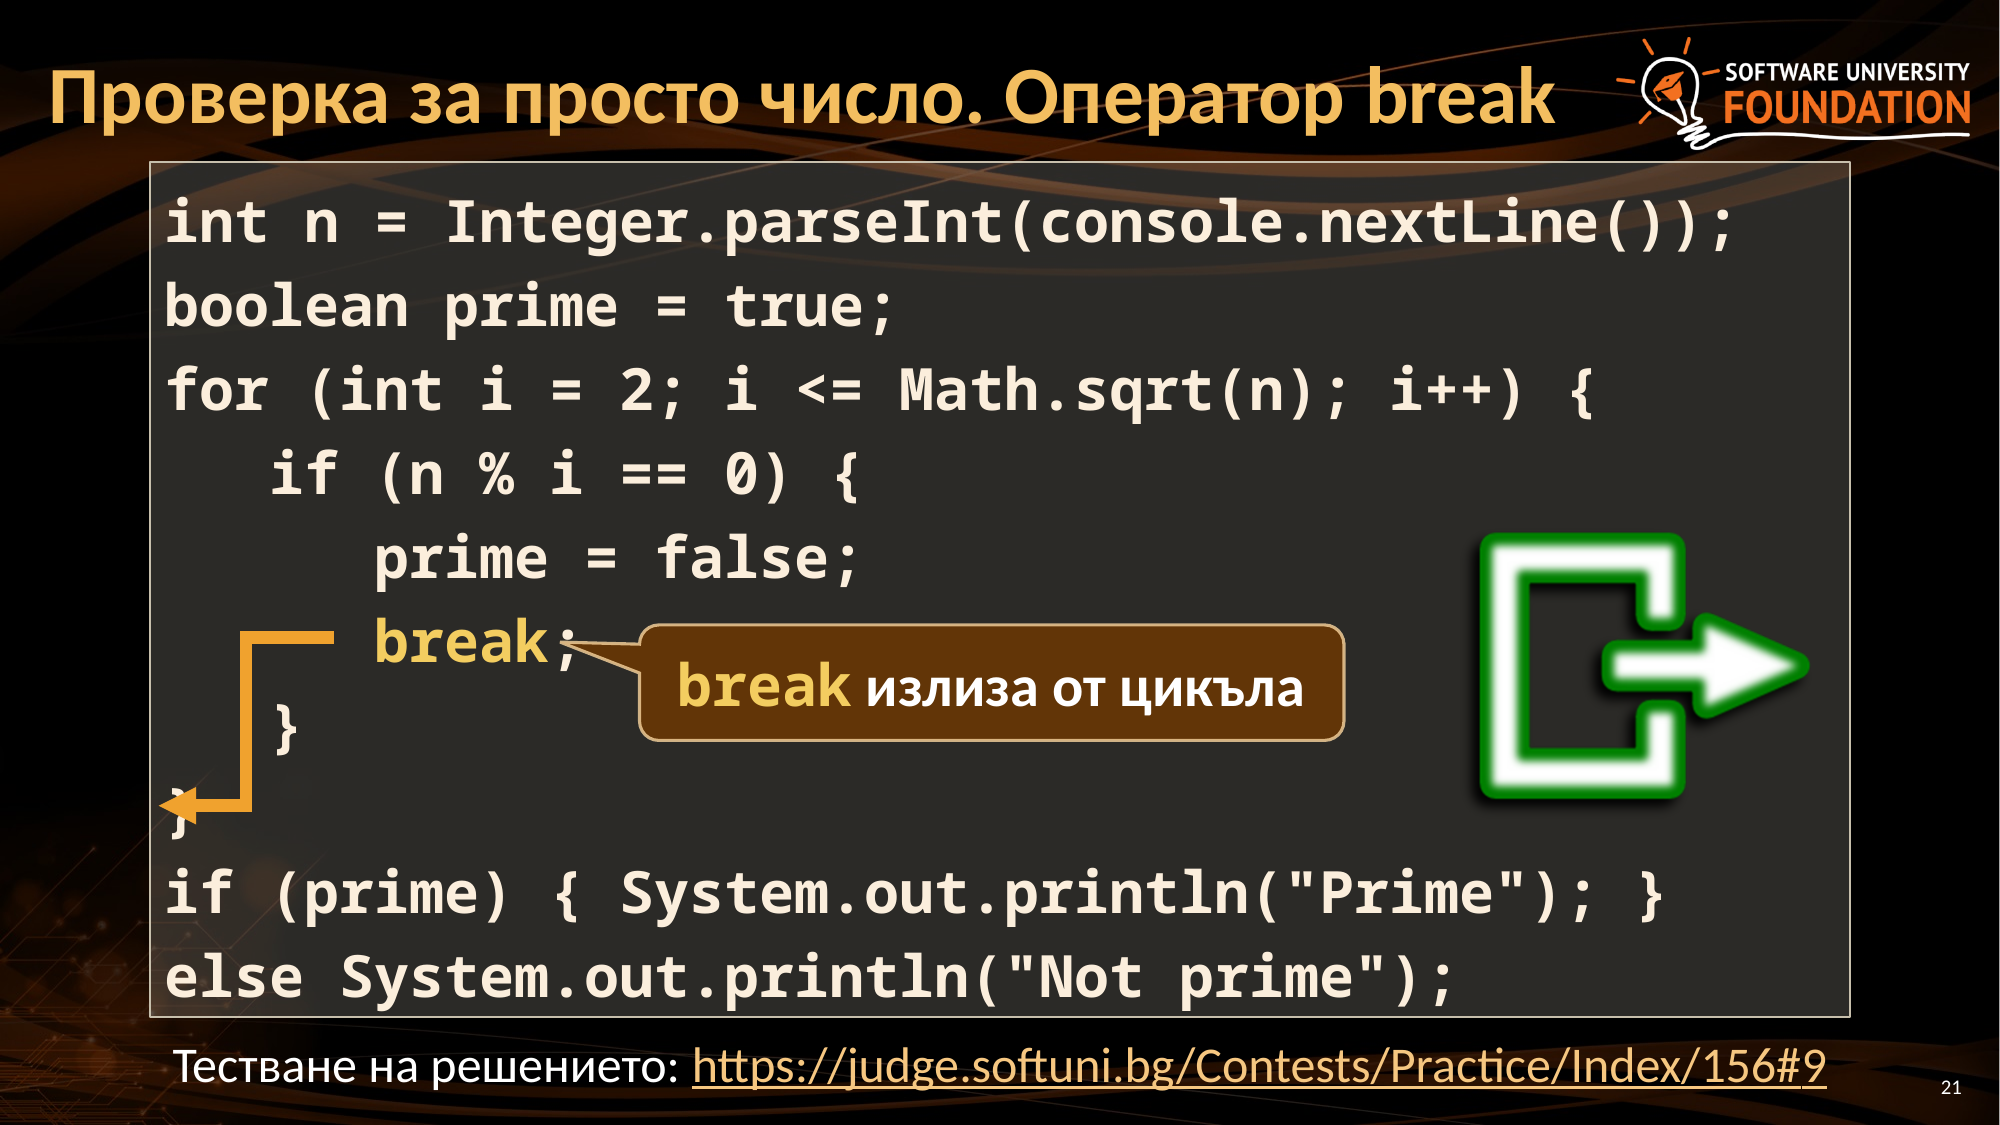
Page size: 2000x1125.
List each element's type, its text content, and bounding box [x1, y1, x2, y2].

text_box int n = Integer.parseInt(console.nextLine()); boolean prime = true; for (int i = 2; i <= Math.sqrt(n); i++) { if (n % i == 0) { prime = false; break; } } if (prime) { System.out.println("Prime"); } else System.out.println("Not prime"); [149, 162, 1851, 1017]
text_box Тестване на решението: https://judge.softuni.bg/Contests/Practice/Index/156#9 [124, 1024, 1875, 1100]
slide_number 21 [1897, 1070, 1968, 1103]
picture [0, 0, 2000, 1125]
title Проверка за просто число. Оператор break [30, 6, 1602, 189]
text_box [158, 637, 334, 806]
text_box break излиза от цикъла [559, 623, 1346, 742]
